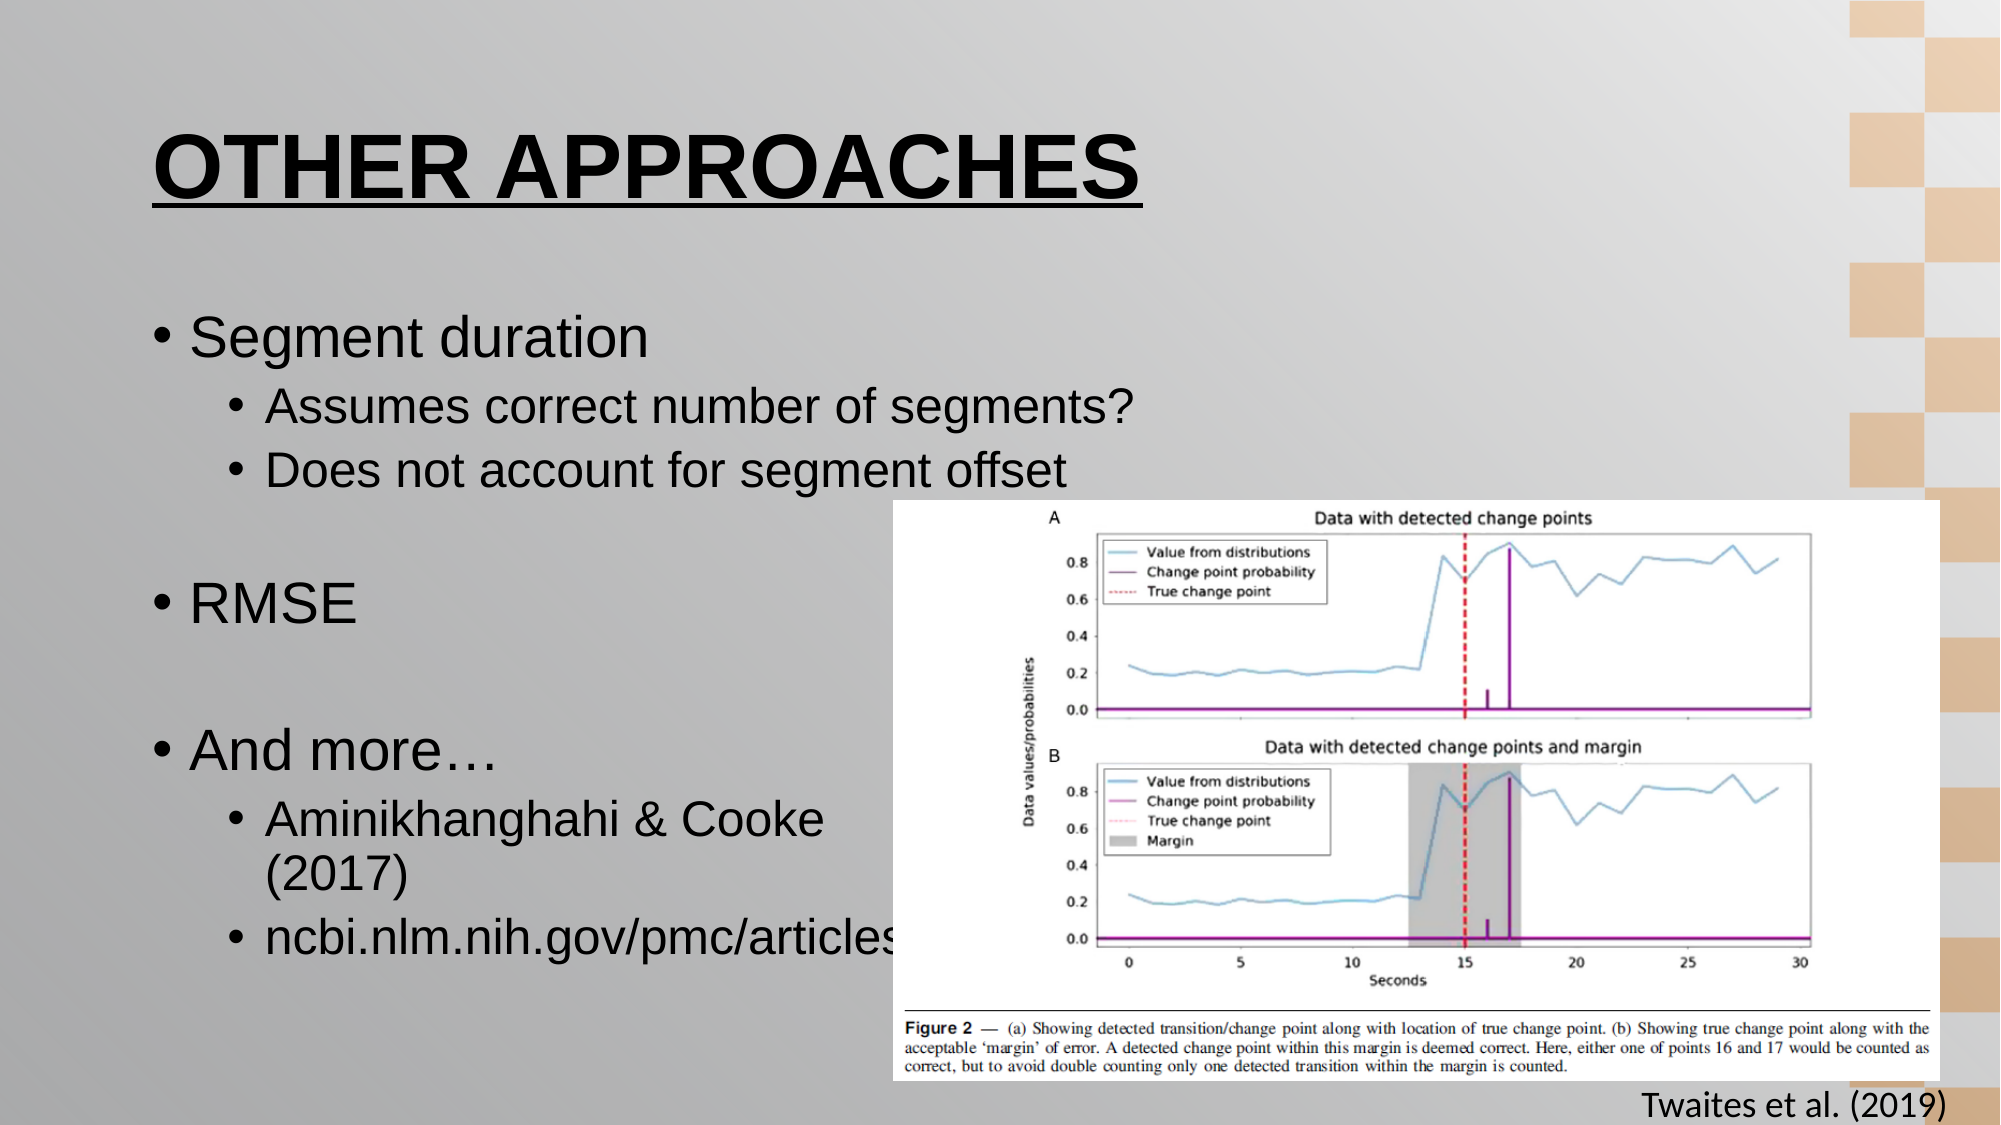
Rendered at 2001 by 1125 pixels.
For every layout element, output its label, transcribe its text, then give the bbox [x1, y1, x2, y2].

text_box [893, 500, 1965, 1125]
list Segment duration Assumes correct number of segments? Does not account for segment offset RMSE And more… Aminikhanghahi & Cooke (2017) ncbi.nlm.nih.gov/pmc/articles/PMC5464762/ [137, 299, 1863, 1014]
title Other approaches [137, 59, 1863, 278]
